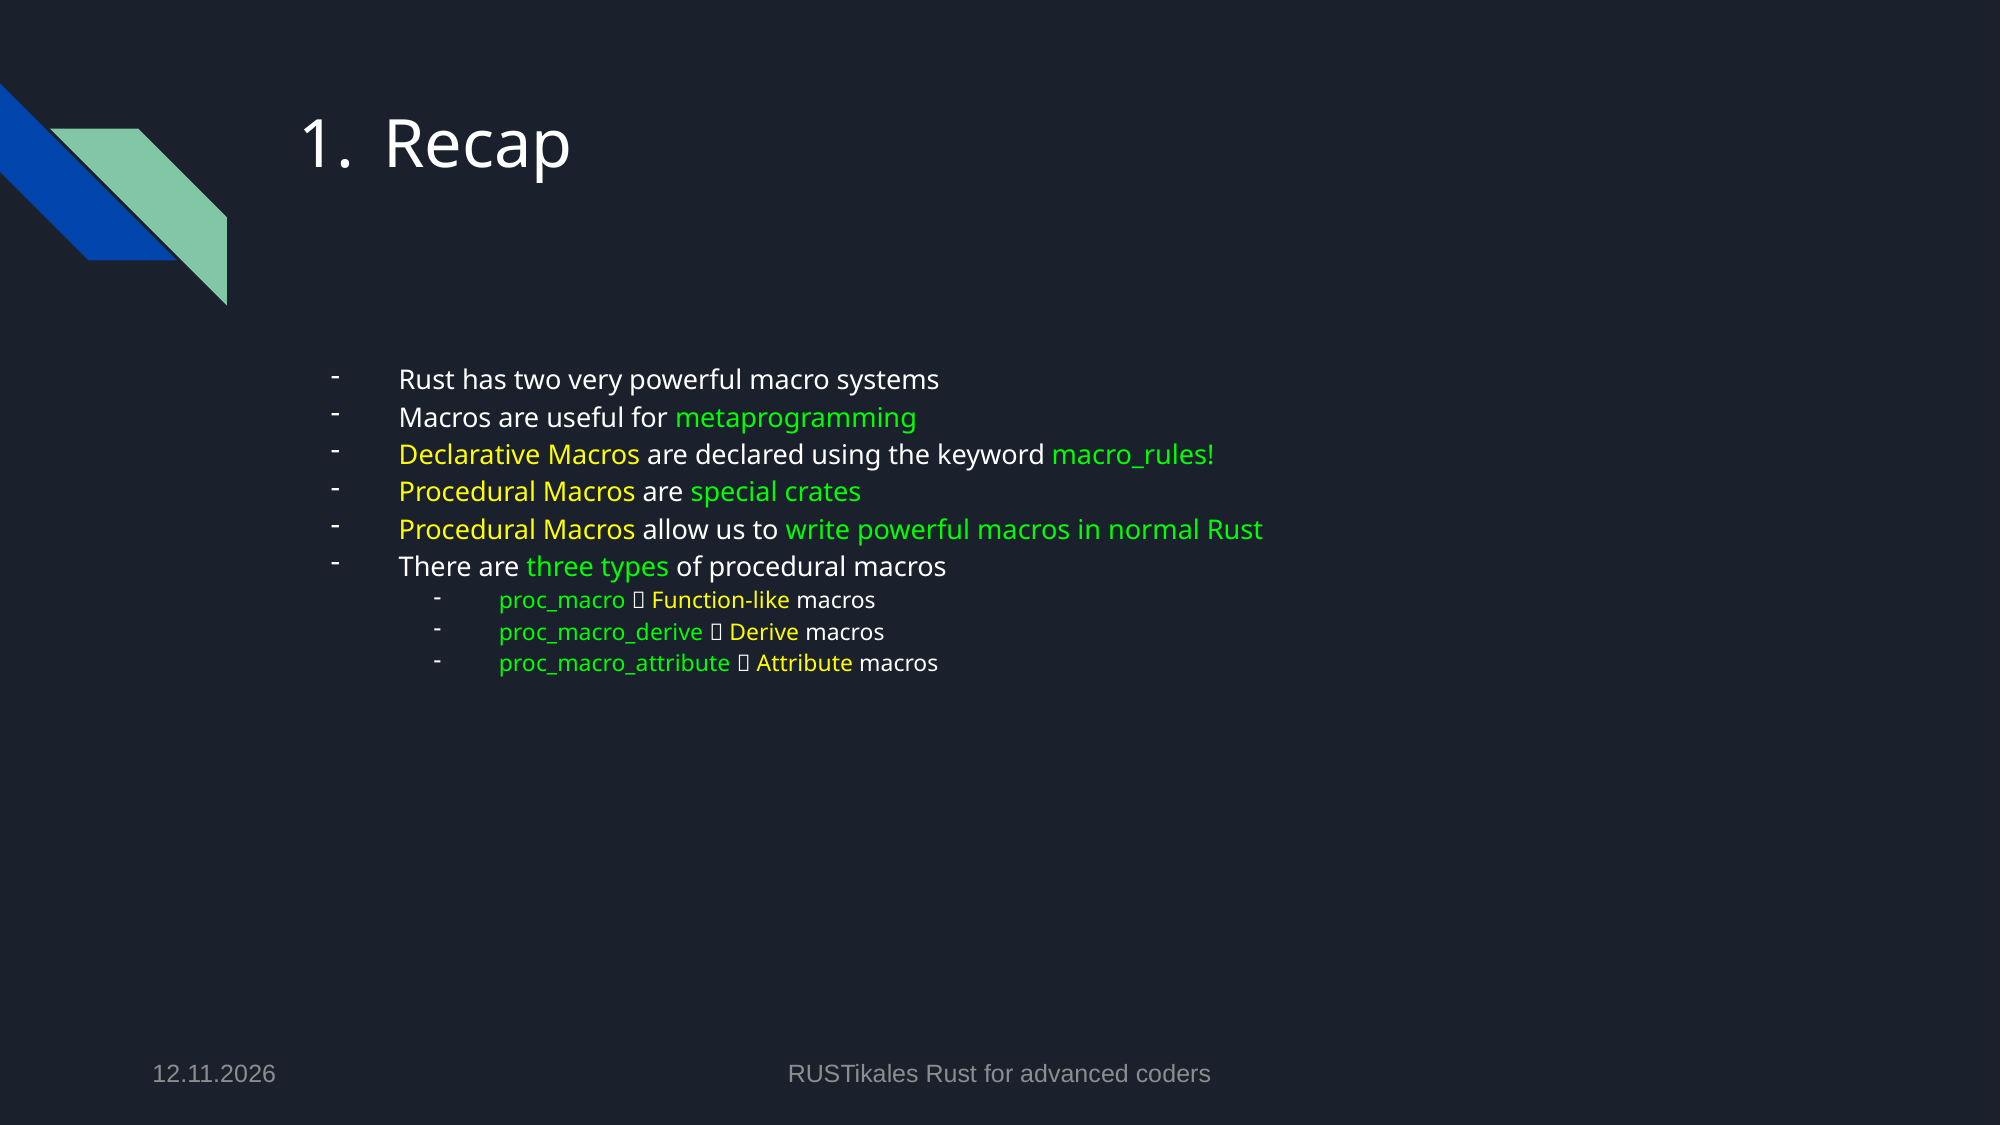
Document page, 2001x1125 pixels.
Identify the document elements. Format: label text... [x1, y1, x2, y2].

title Recap [283, 86, 1824, 287]
footer RUSTikales Rust for advanced coders [662, 1042, 1338, 1103]
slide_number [137, 1042, 588, 1103]
list Rust has two very powerful macro systems Macros are useful for metaprogramming Declarative Macros are declared using the keyword macro_rules! Procedural Macros are special crates Procedural Macros allow us to write powerful macros in normal Rust There are three types of procedural macros proc_macro  Function-like macros proc_macro_derive  Derive macros proc_macro_attribute  Attribute macros [283, 342, 1824, 980]
